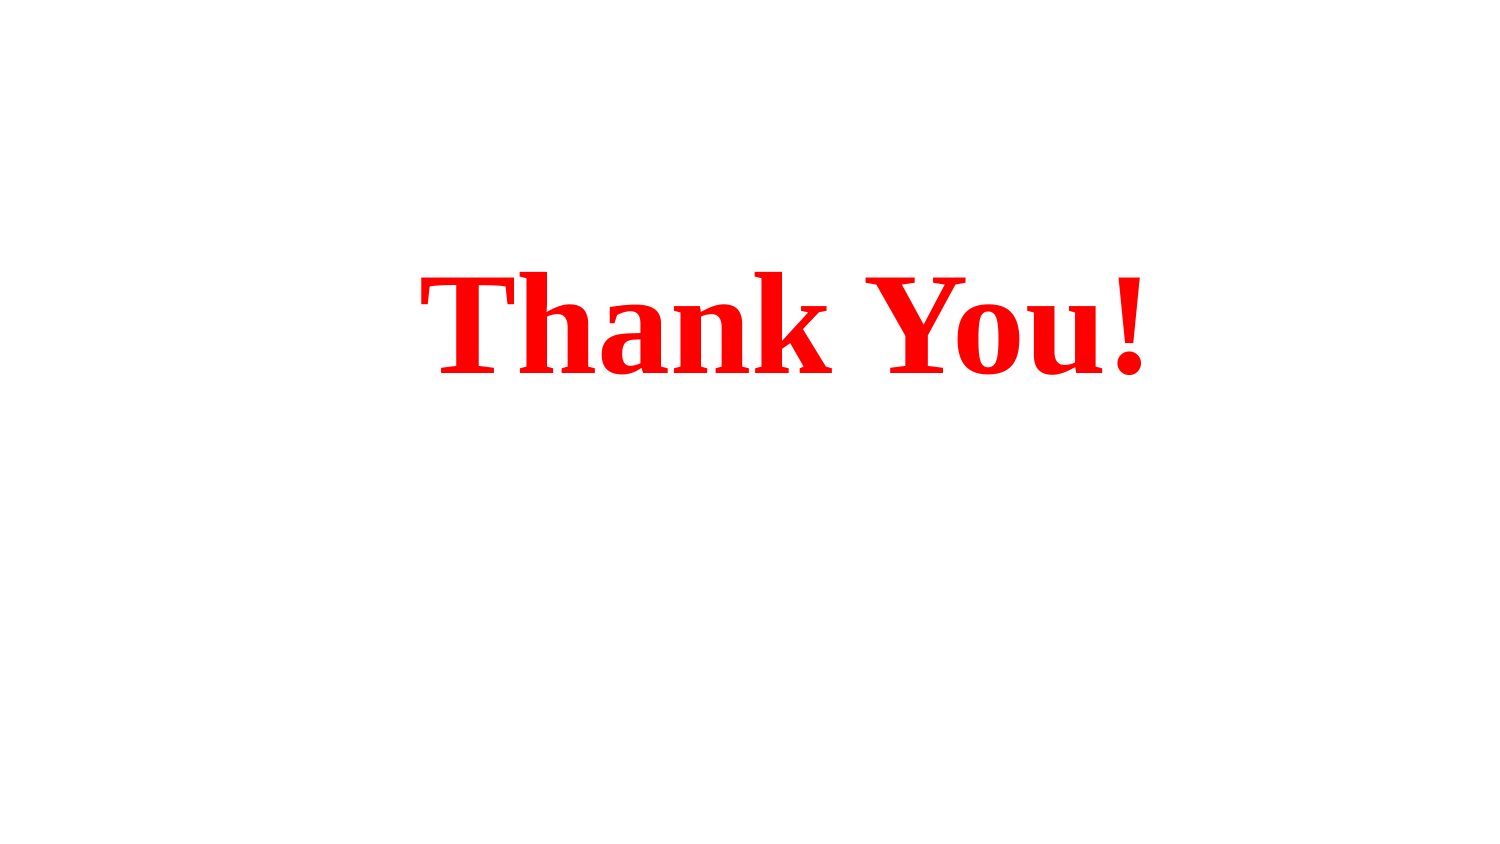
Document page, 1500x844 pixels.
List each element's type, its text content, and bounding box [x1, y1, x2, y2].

list Thank You! [51, 196, 1449, 759]
